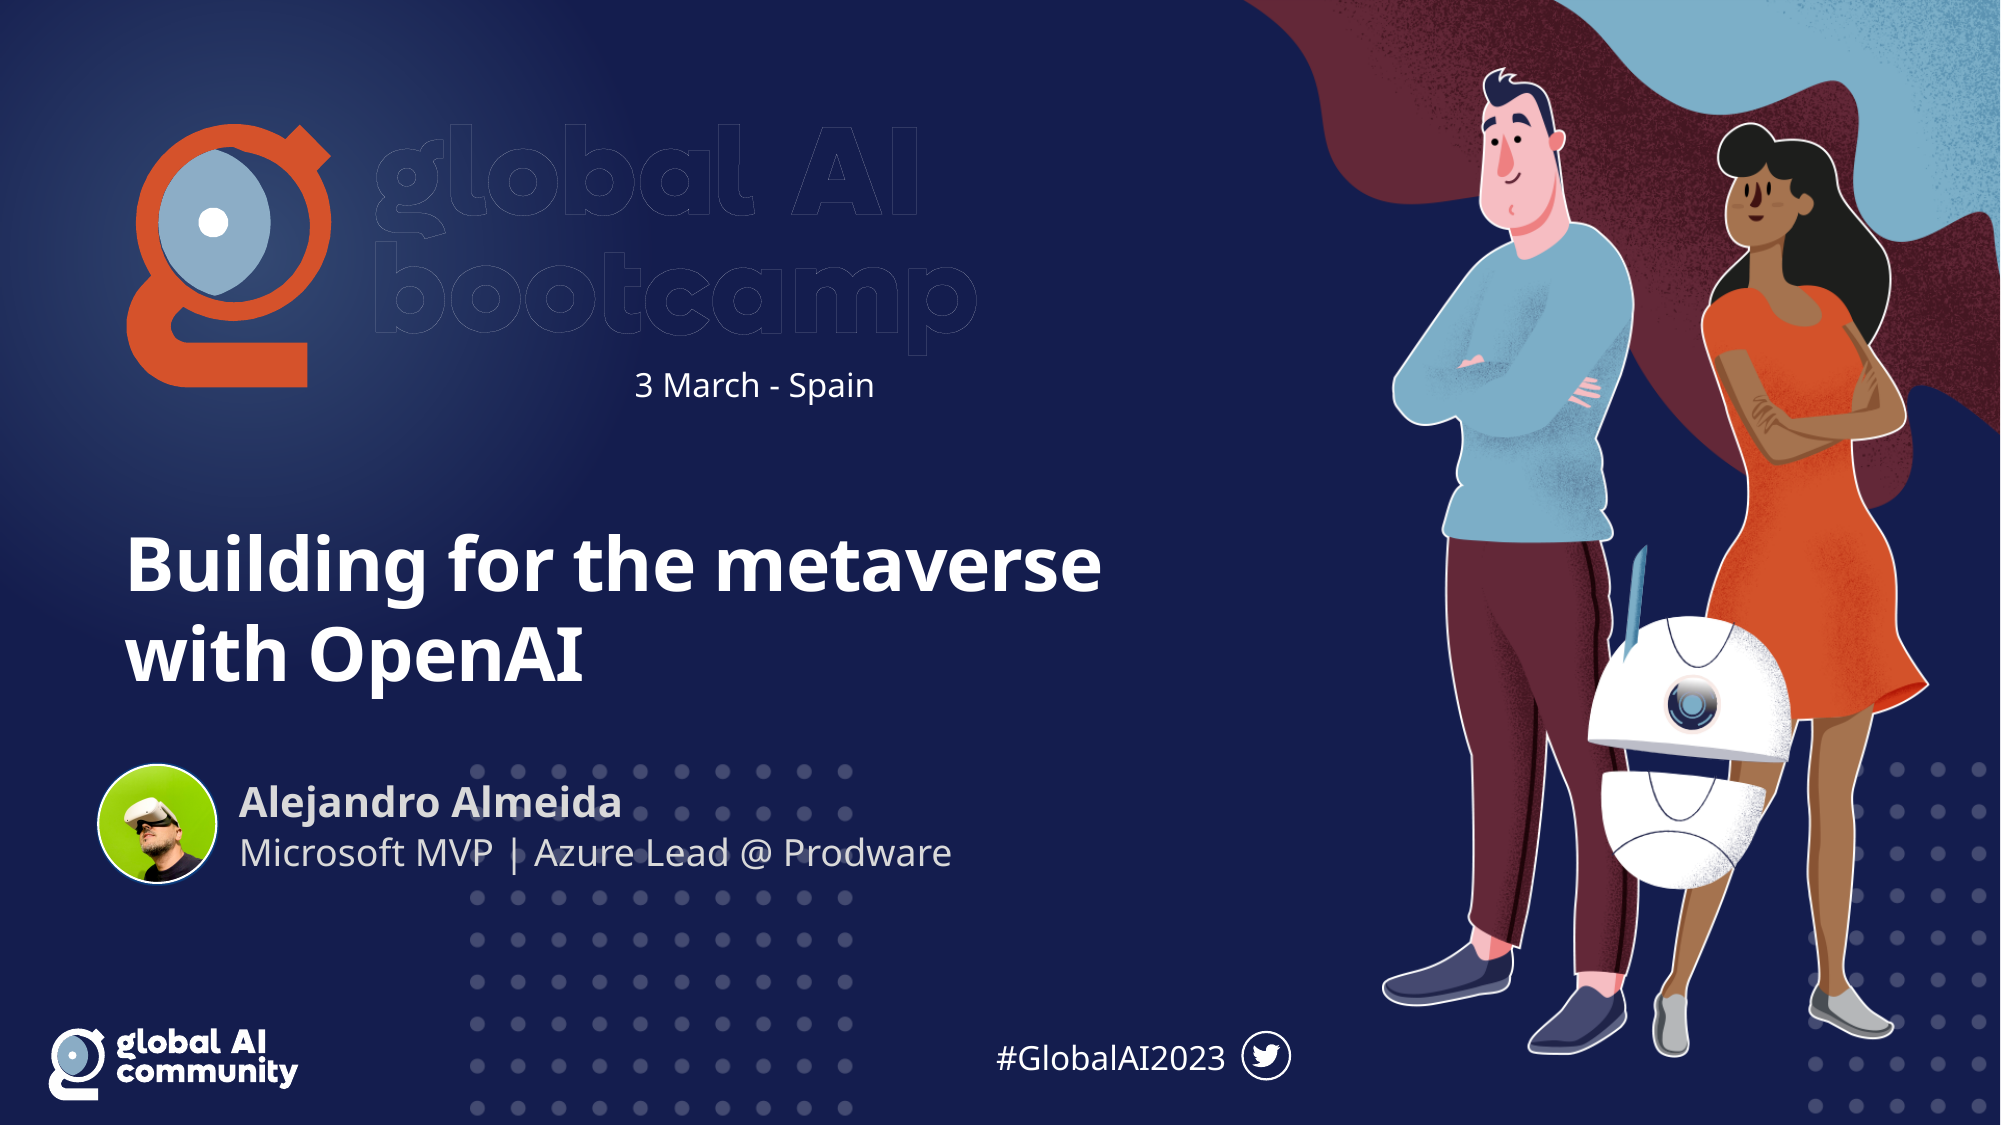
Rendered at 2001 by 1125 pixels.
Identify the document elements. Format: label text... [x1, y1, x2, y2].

list Microsoft MVP | Azure Lead @ Prodware [238, 828, 1143, 875]
title Building for the metaverse with OpenAI [124, 514, 1117, 696]
list Alejandro Almeida [238, 775, 1143, 827]
picture [0, 0, 2001, 1125]
